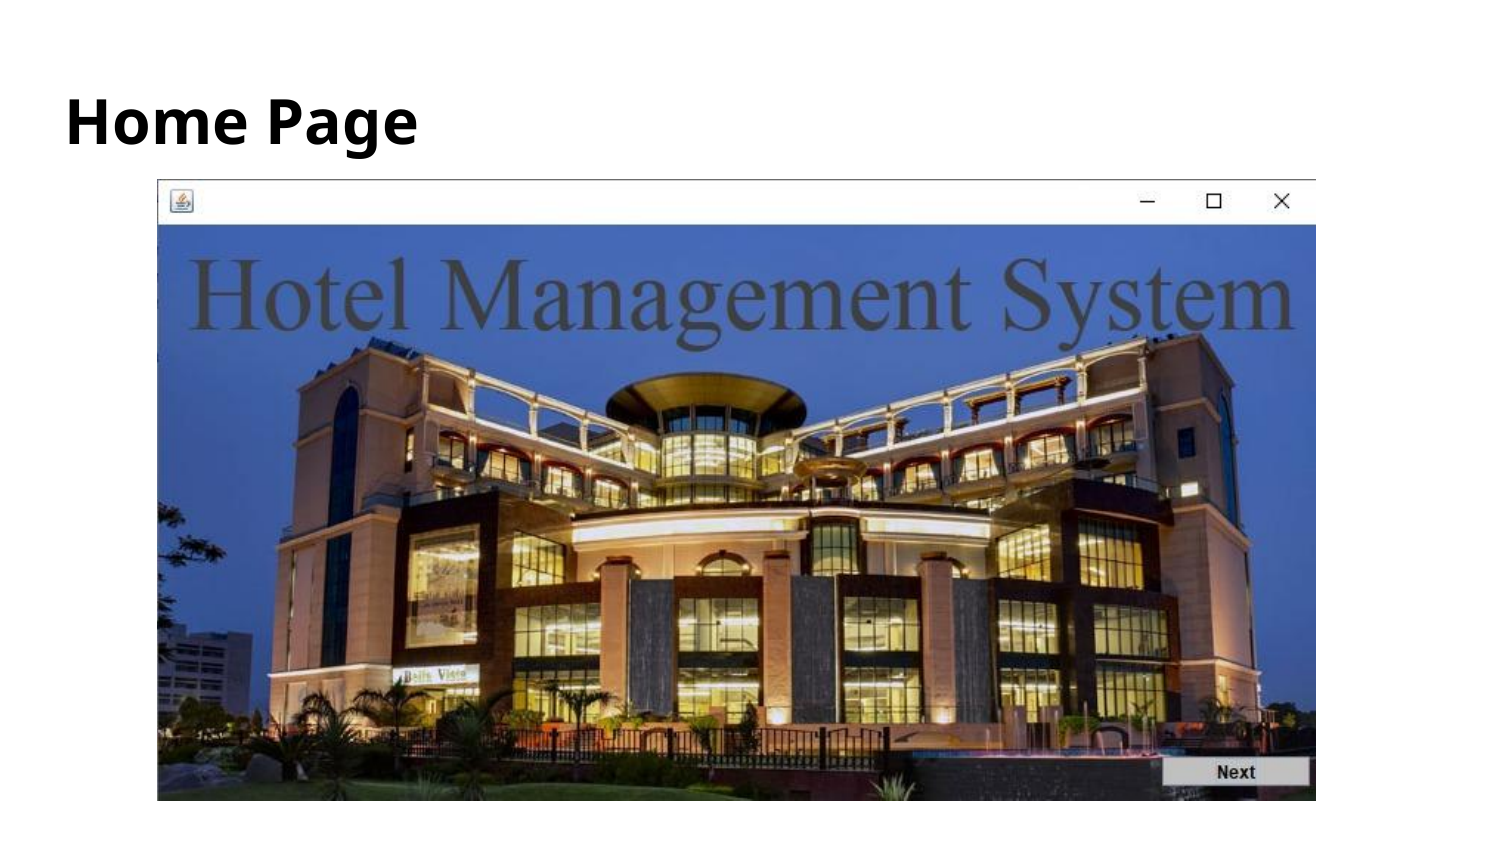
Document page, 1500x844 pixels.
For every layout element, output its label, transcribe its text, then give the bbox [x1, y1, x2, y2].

picture [157, 179, 1317, 802]
title Home Page [49, 67, 1448, 173]
